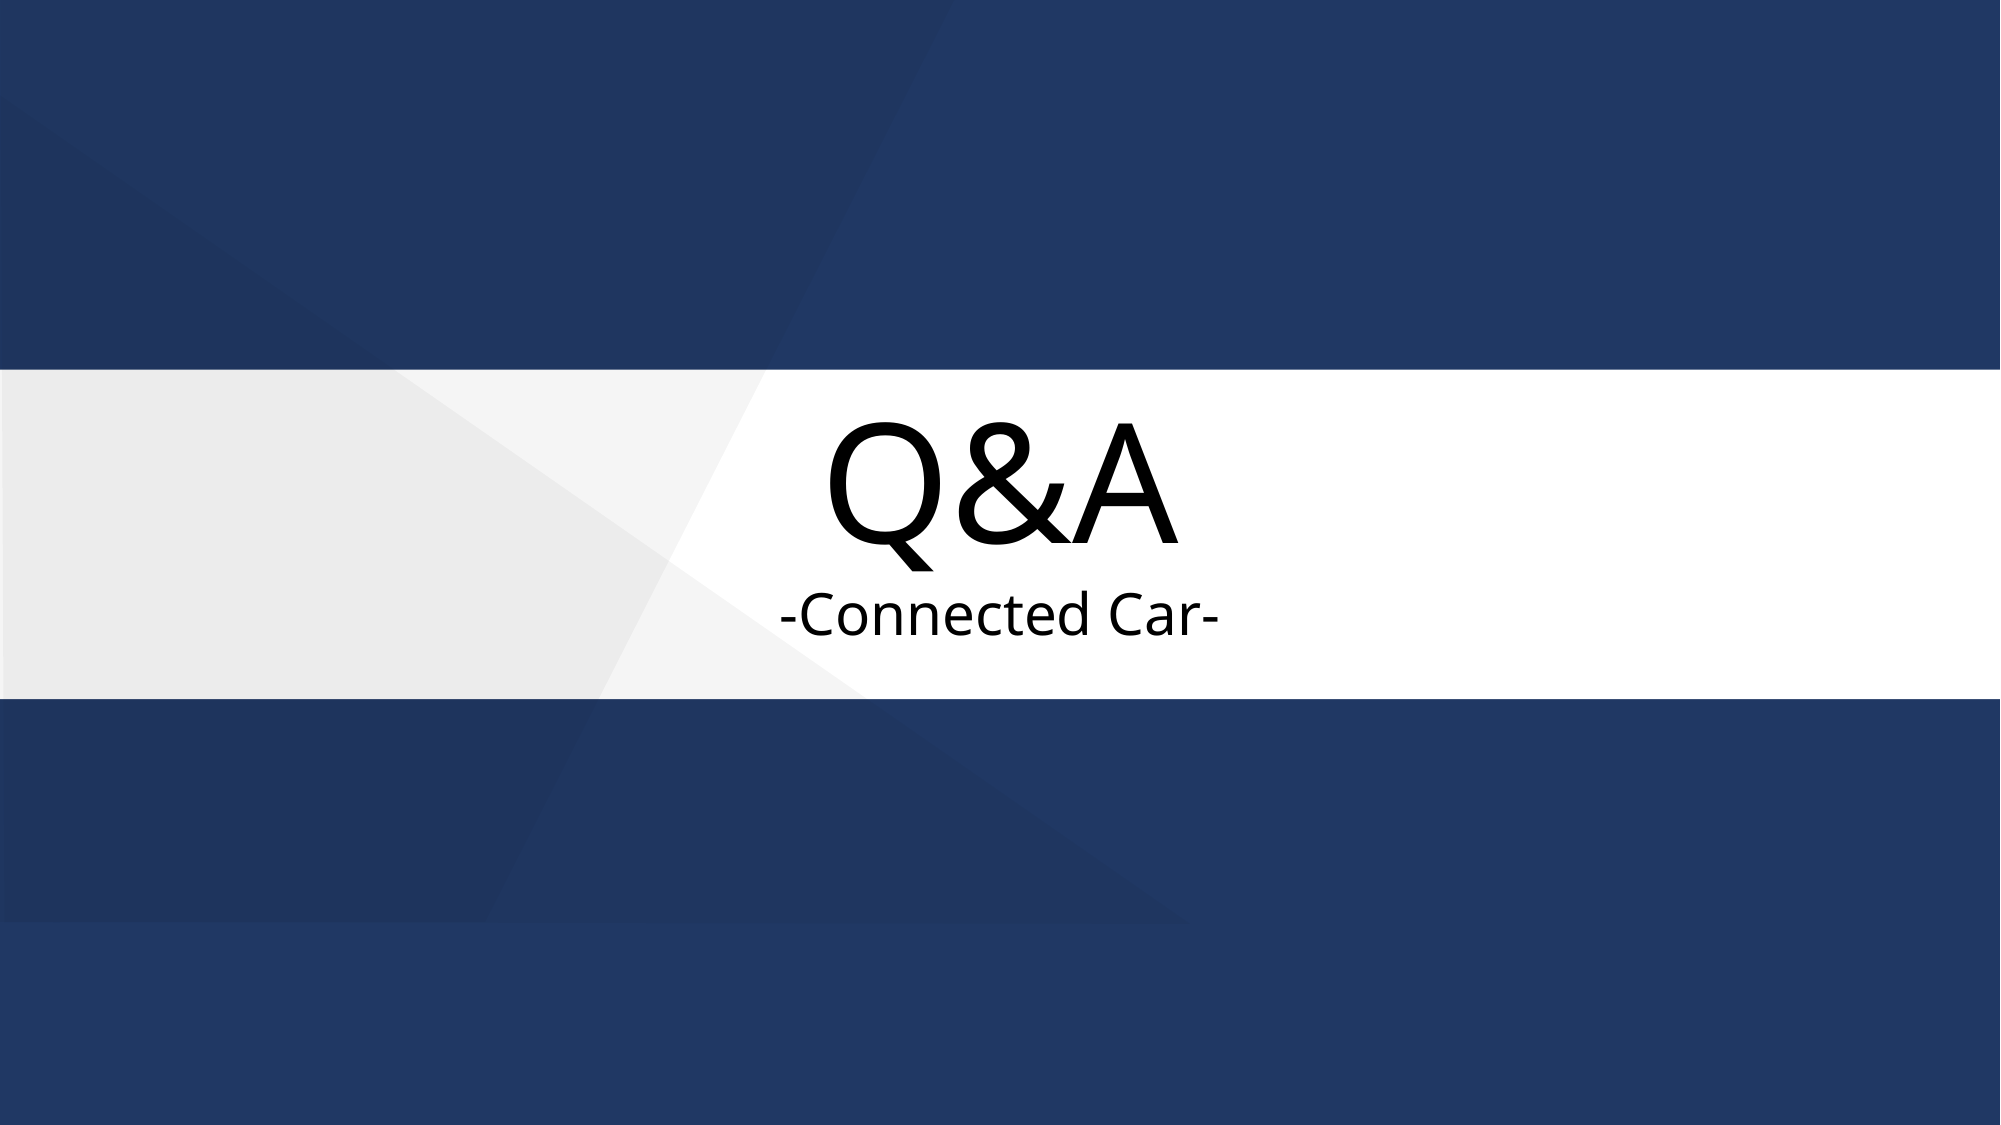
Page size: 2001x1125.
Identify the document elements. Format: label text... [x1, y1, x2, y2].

text_box Q&A -Connected Car- [1191, 369, 2000, 700]
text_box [0, 0, 1191, 924]
